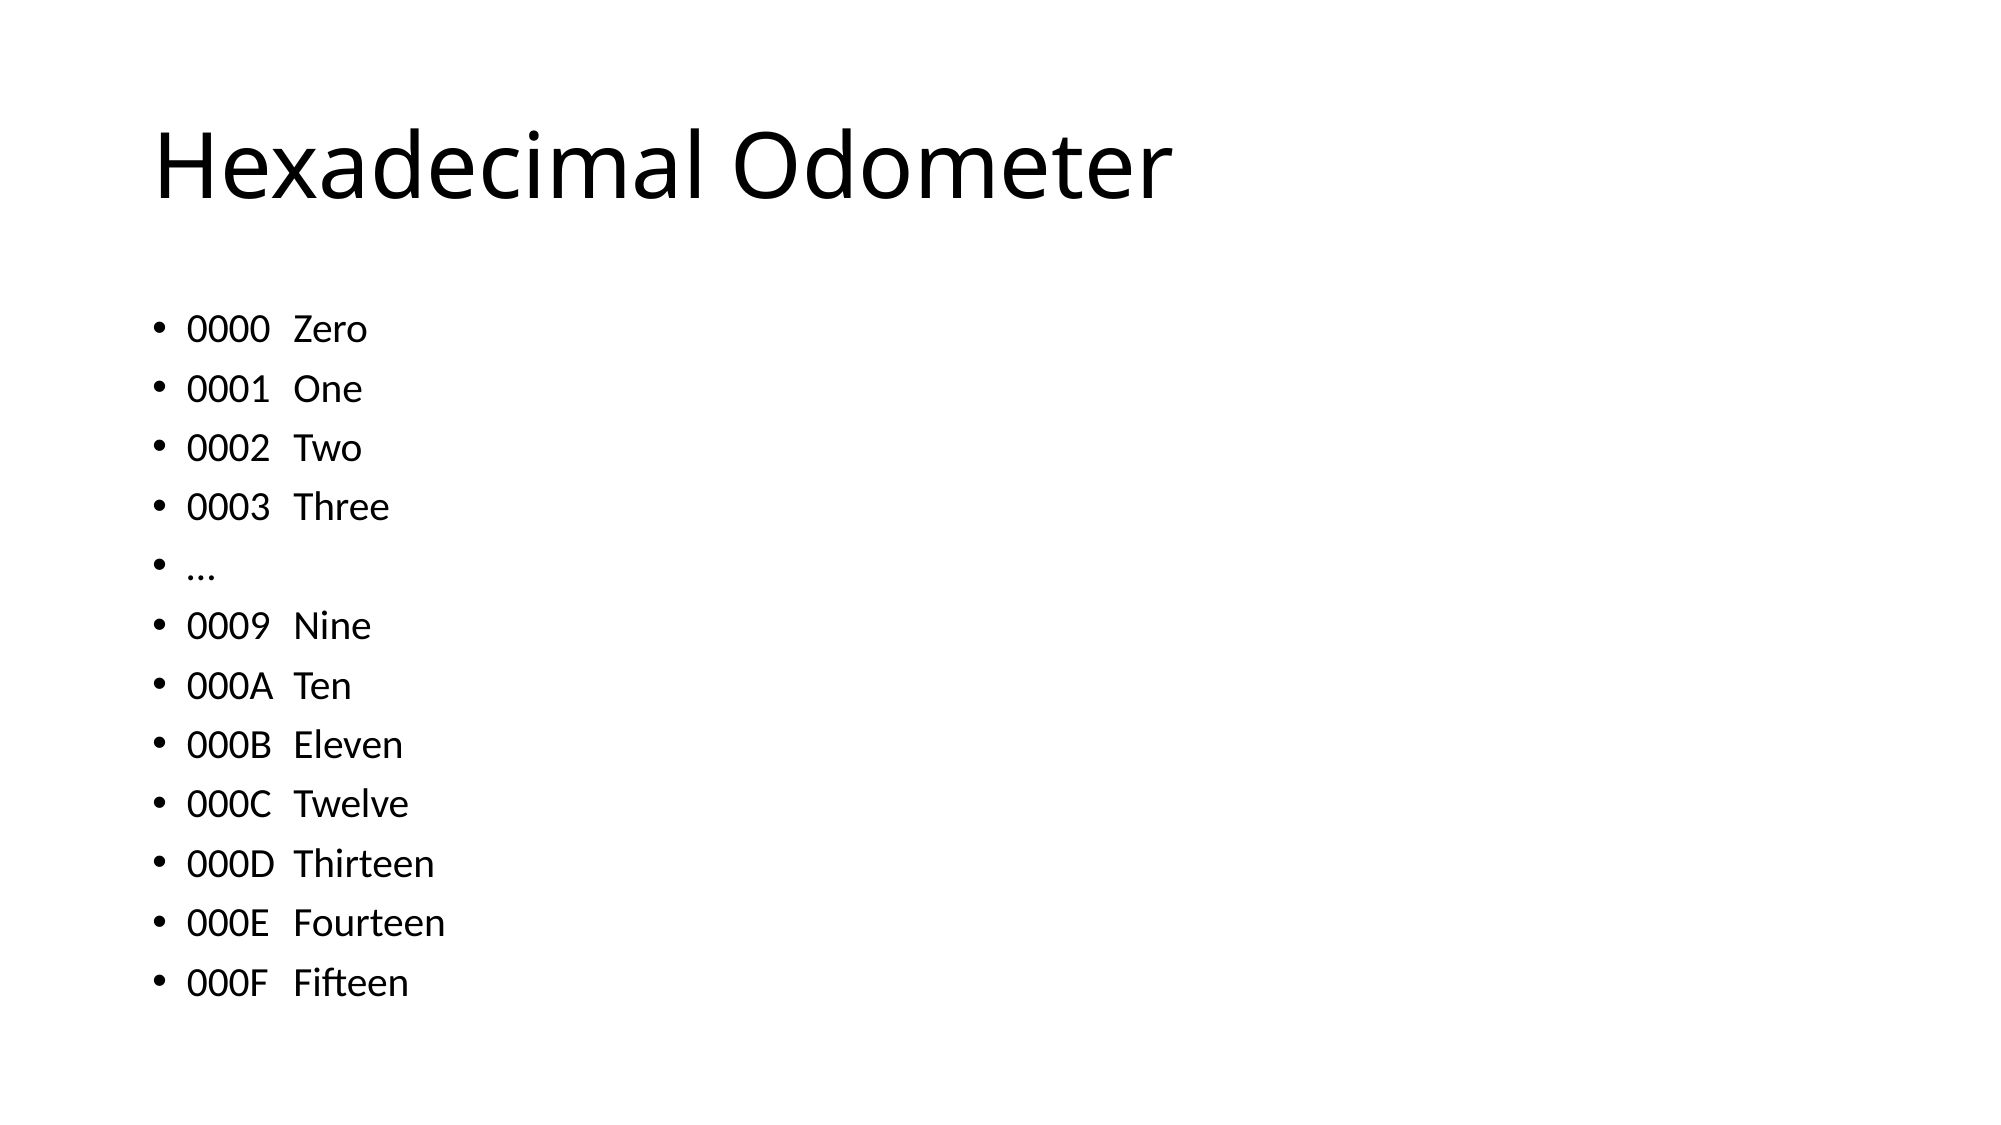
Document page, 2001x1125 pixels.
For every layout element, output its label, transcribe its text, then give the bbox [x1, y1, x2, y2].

list 0000 Zero 0001 One 0002 Two 0003 Three … 0009 Nine 000A Ten 000B Eleven 000C Twelve 000D Thirteen 000E Fourteen 000F Fifteen [137, 299, 1863, 1014]
title Hexadecimal Odometer [137, 59, 1863, 278]
